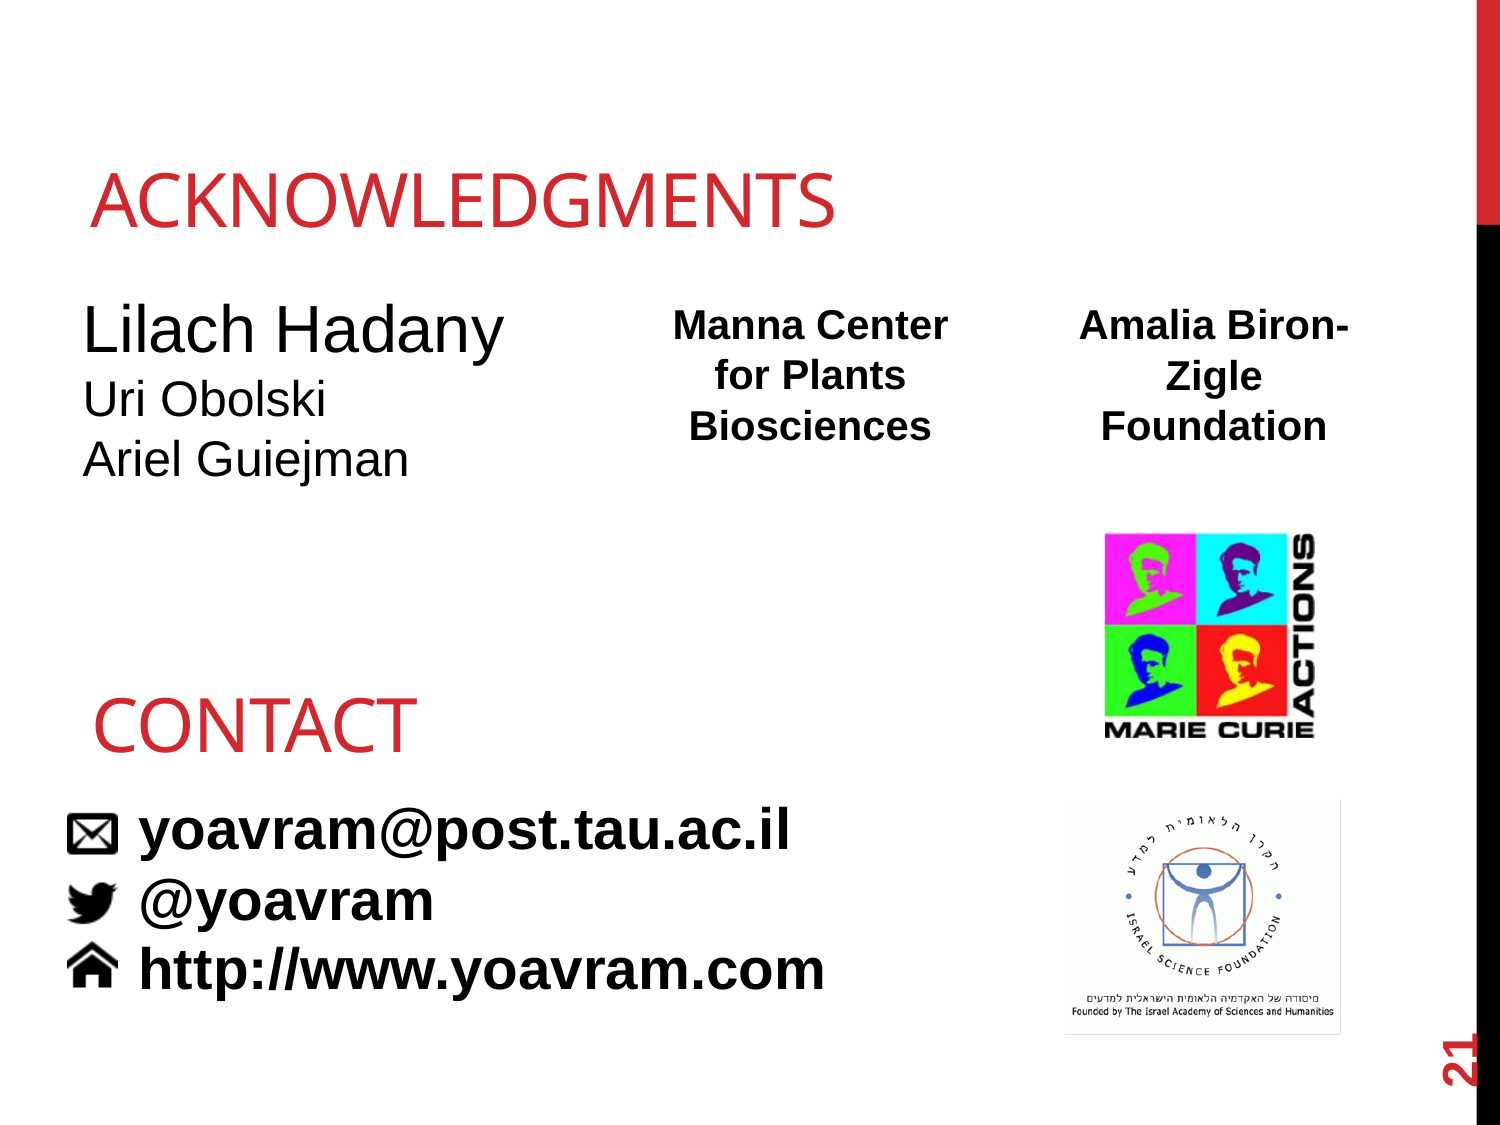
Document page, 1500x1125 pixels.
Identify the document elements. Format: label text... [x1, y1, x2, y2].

text_box Lilach Hadany Uri Obolski Ariel Guiejman [67, 278, 812, 539]
text_box Manna Center for Plants Biosciences [646, 290, 975, 456]
title Acknowledgments [75, 25, 1025, 250]
slide_number 21 [1427, 887, 1488, 1104]
text_box Contact [76, 550, 1027, 775]
picture [1064, 798, 1342, 1036]
list Amalia Biron-Zigle Foundation [1041, 290, 1388, 504]
picture [1103, 532, 1317, 741]
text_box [67, 783, 875, 1012]
